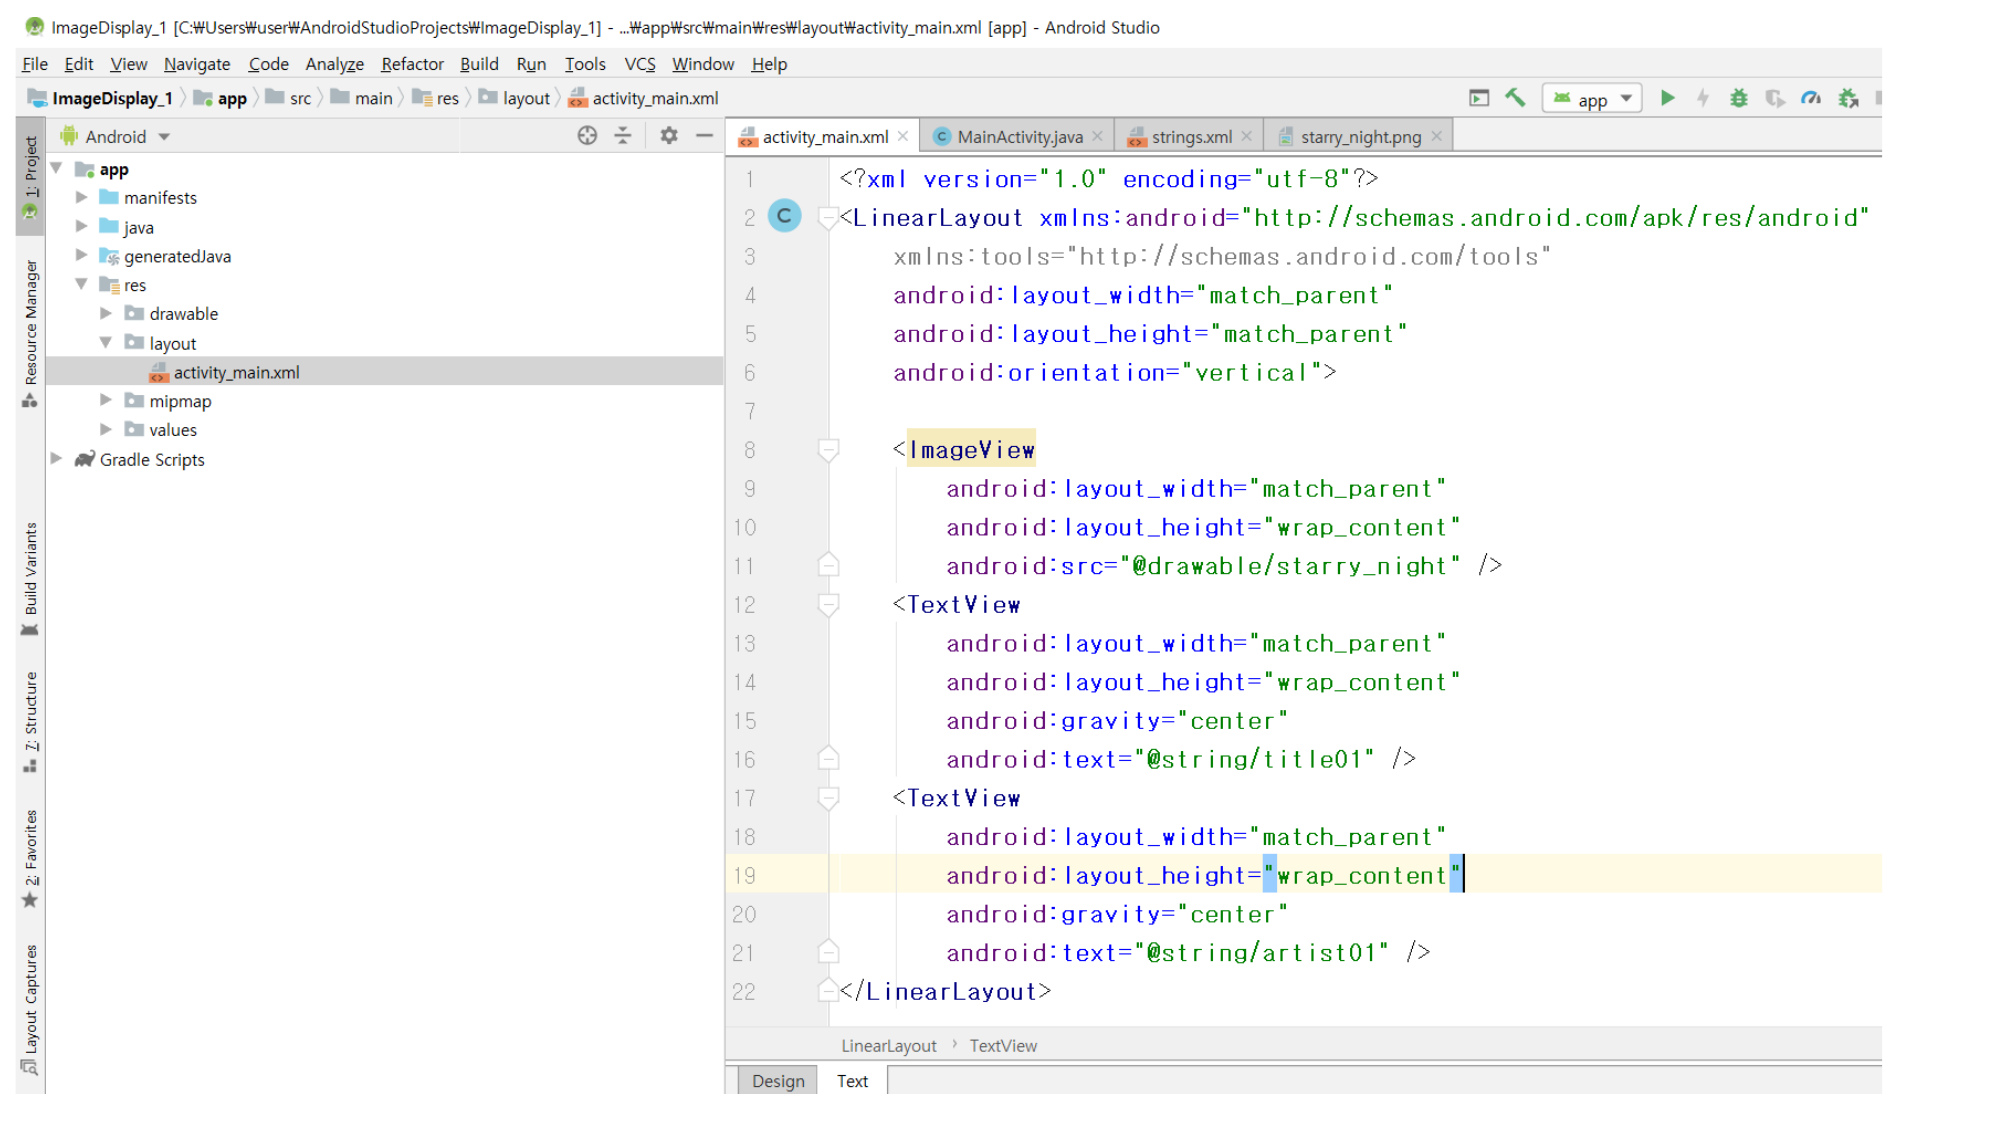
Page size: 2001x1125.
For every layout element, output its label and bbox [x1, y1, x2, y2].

picture [15, 17, 1883, 1094]
